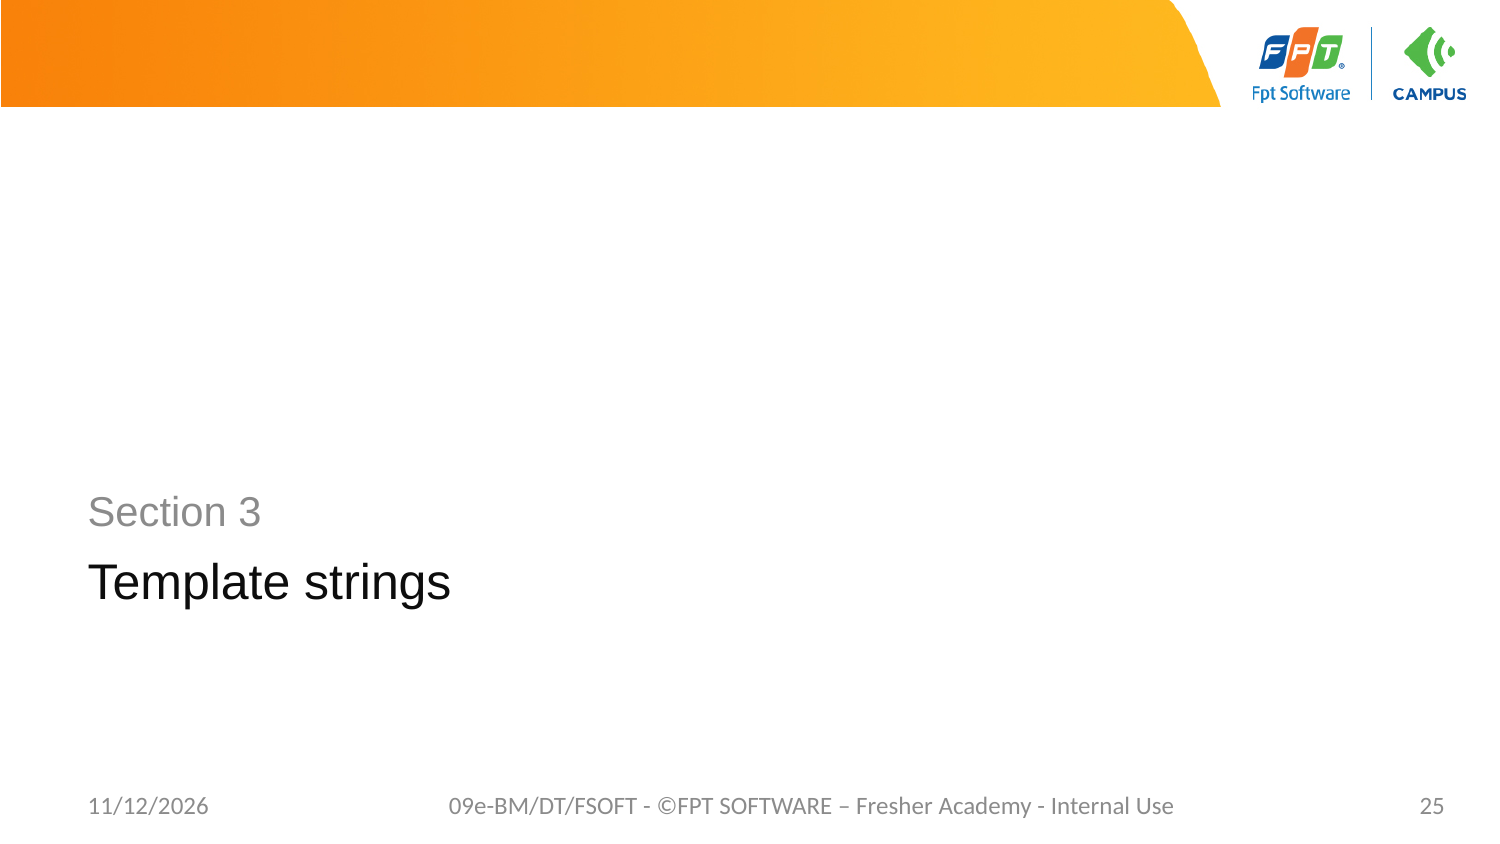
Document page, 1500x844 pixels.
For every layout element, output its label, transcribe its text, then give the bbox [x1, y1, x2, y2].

title Template strings [72, 543, 1461, 710]
slide_number 25 [1350, 782, 1461, 827]
footer 09e-BM/DT/FSOFT - ©FPT SOFTWARE – Fresher Academy - Internal Use [289, 782, 1335, 827]
list Section 3 [72, 357, 1461, 543]
picture [1, 0, 1499, 844]
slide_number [72, 782, 270, 827]
